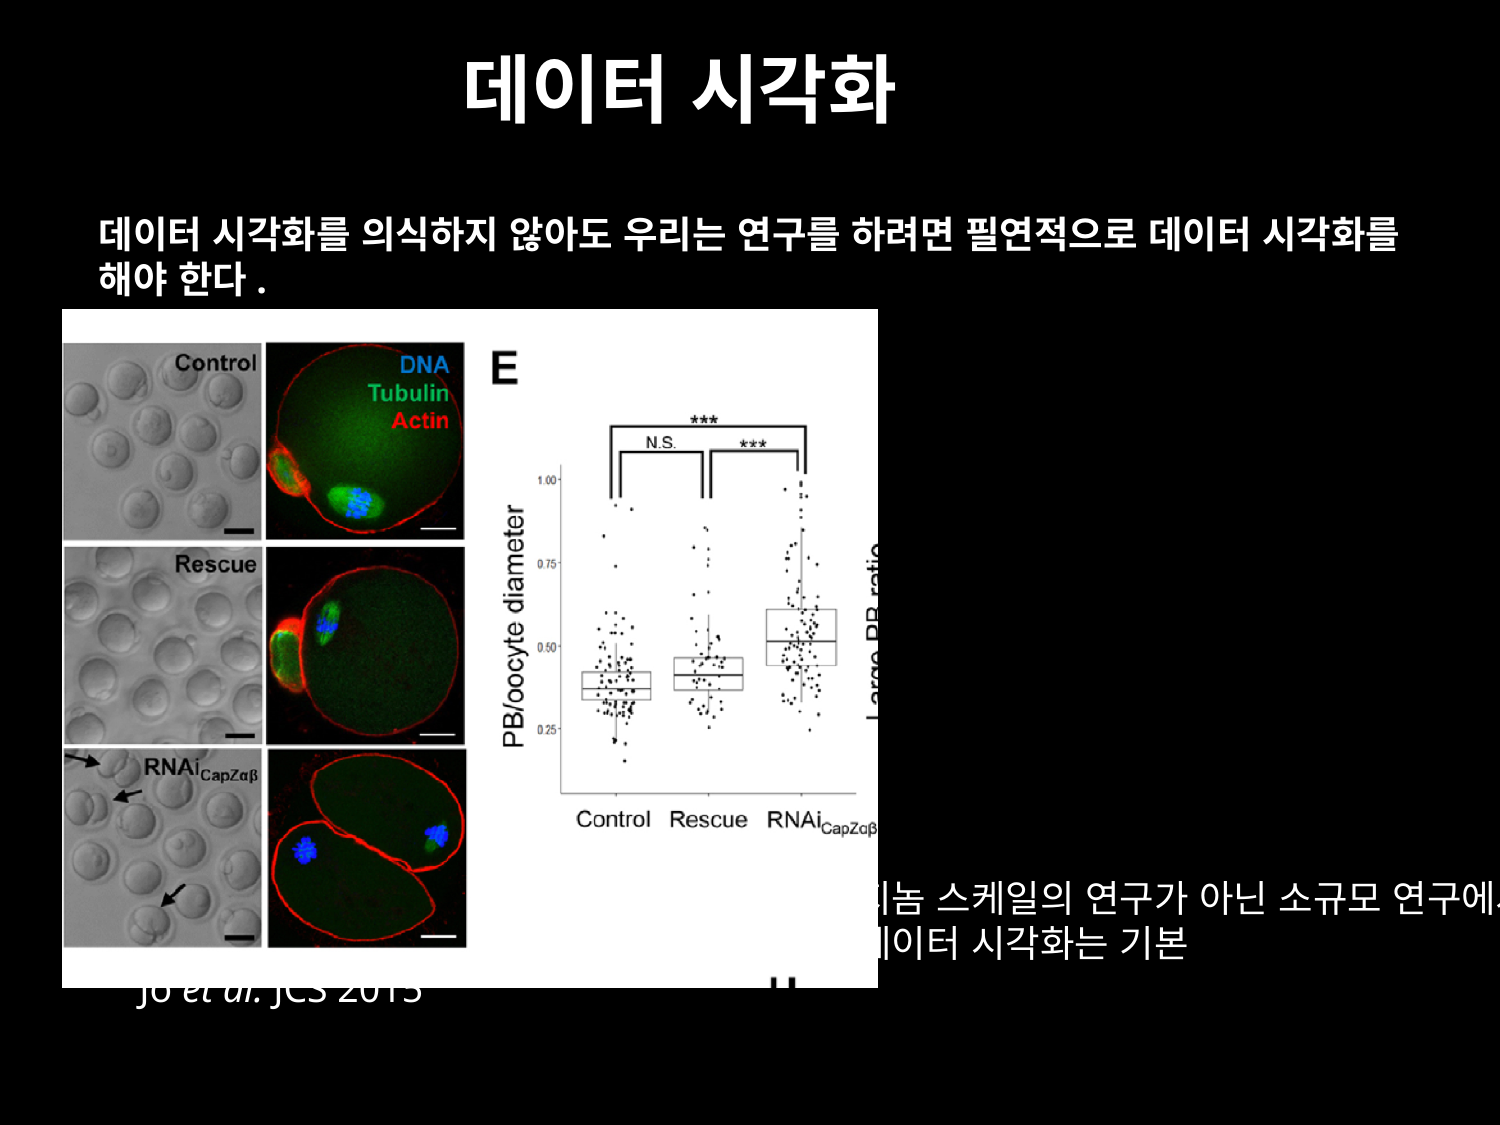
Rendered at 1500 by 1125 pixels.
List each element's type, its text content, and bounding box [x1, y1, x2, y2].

text_box 데이터 시각화 [447, 34, 913, 140]
text_box 데이터 시각화를 의식하지 않아도 우리는 연구를 하려면 필연적으로 데이터 시각화를 해야 한다. [84, 203, 1416, 309]
picture [61, 309, 879, 989]
text_box 지놈 스케일의 연구가 아닌 소규모 연구에서도 데이터 시각화는 기본 [879, 867, 1500, 973]
text_box Jo et al. JCS 2015 [124, 989, 439, 1018]
